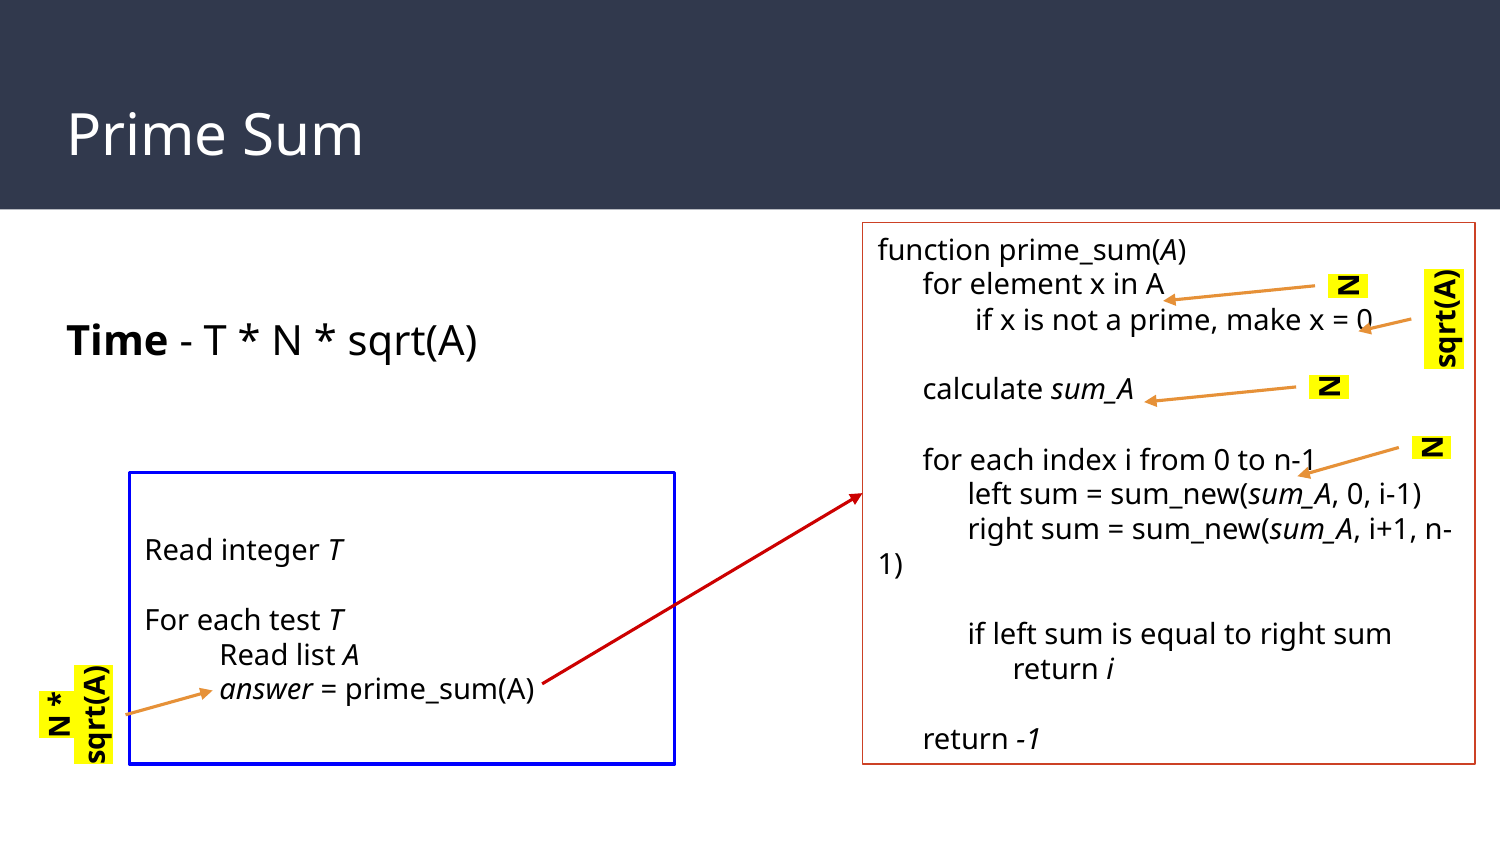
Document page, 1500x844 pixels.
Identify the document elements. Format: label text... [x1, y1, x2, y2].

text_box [91, 690, 213, 715]
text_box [541, 492, 863, 685]
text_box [1358, 318, 1412, 332]
text_box N [1398, 409, 1464, 485]
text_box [1162, 285, 1316, 302]
text_box Read integer T For each test T Read list A answer = prime_sum(A) [129, 472, 675, 765]
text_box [1297, 447, 1399, 477]
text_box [1143, 386, 1297, 403]
title Prime Sum [51, 82, 1449, 185]
text_box N * sqrt(A) [25, 622, 126, 807]
text_box sqrt(A) [1411, 235, 1477, 403]
text_box N [1296, 349, 1361, 425]
text_box N [1314, 248, 1380, 324]
text_box function prime_sum(A) for element x in A if x is not a prime, make x = 0 calculate sum_A for each index i from 0 to n-1 left sum = sum_new(sum_A, 0, i-1) right sum = sum_new(sum_A, i+1, n-1) if left sum is equal to right sum return i return -1 [862, 222, 1475, 764]
text_box Time - T * N * sqrt(A) [51, 296, 698, 382]
